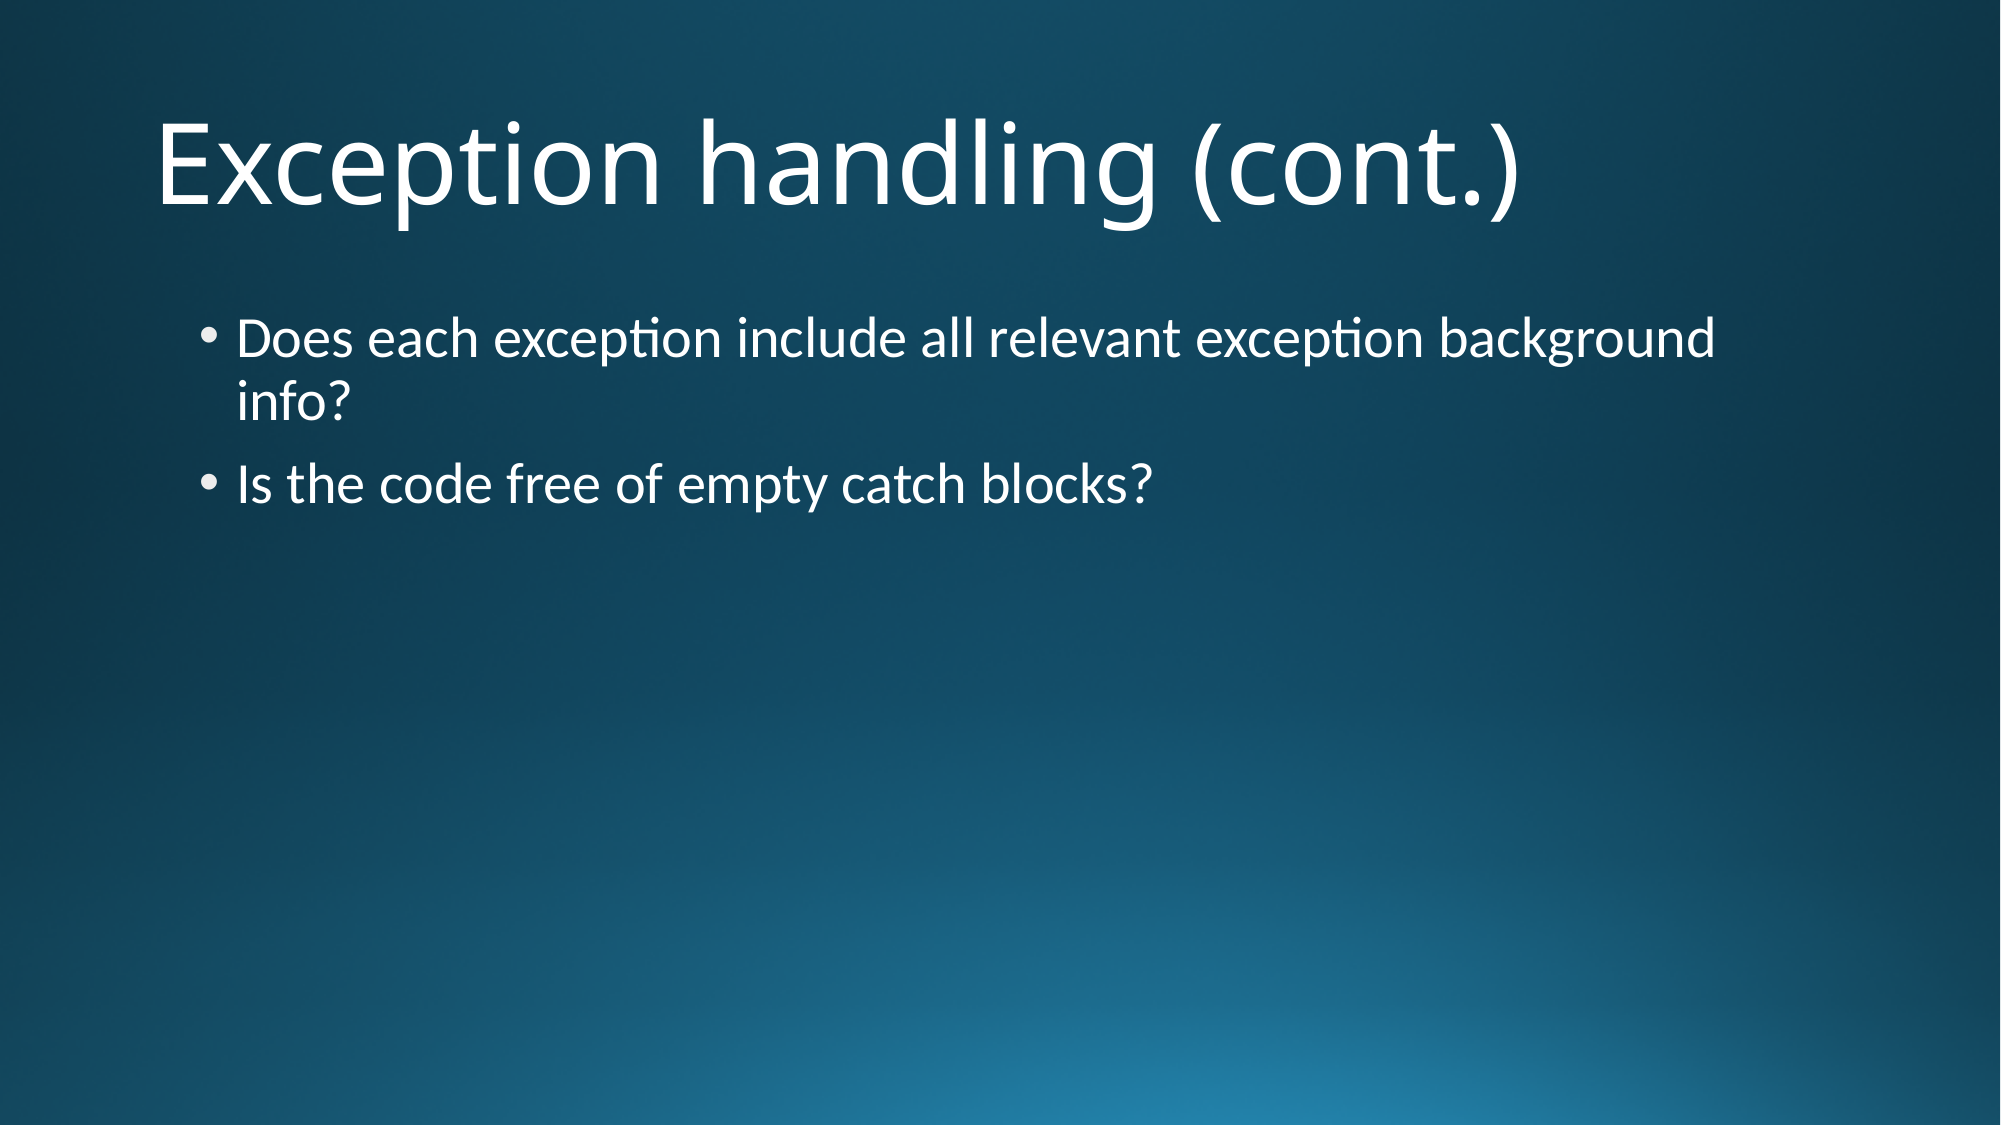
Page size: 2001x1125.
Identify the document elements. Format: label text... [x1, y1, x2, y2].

picture [0, 0, 2001, 1125]
list Does each exception include all relevant exception background info? Is the code free of empty catch blocks? [183, 299, 1863, 1014]
title Exception handling (cont.) [137, 59, 1863, 278]
